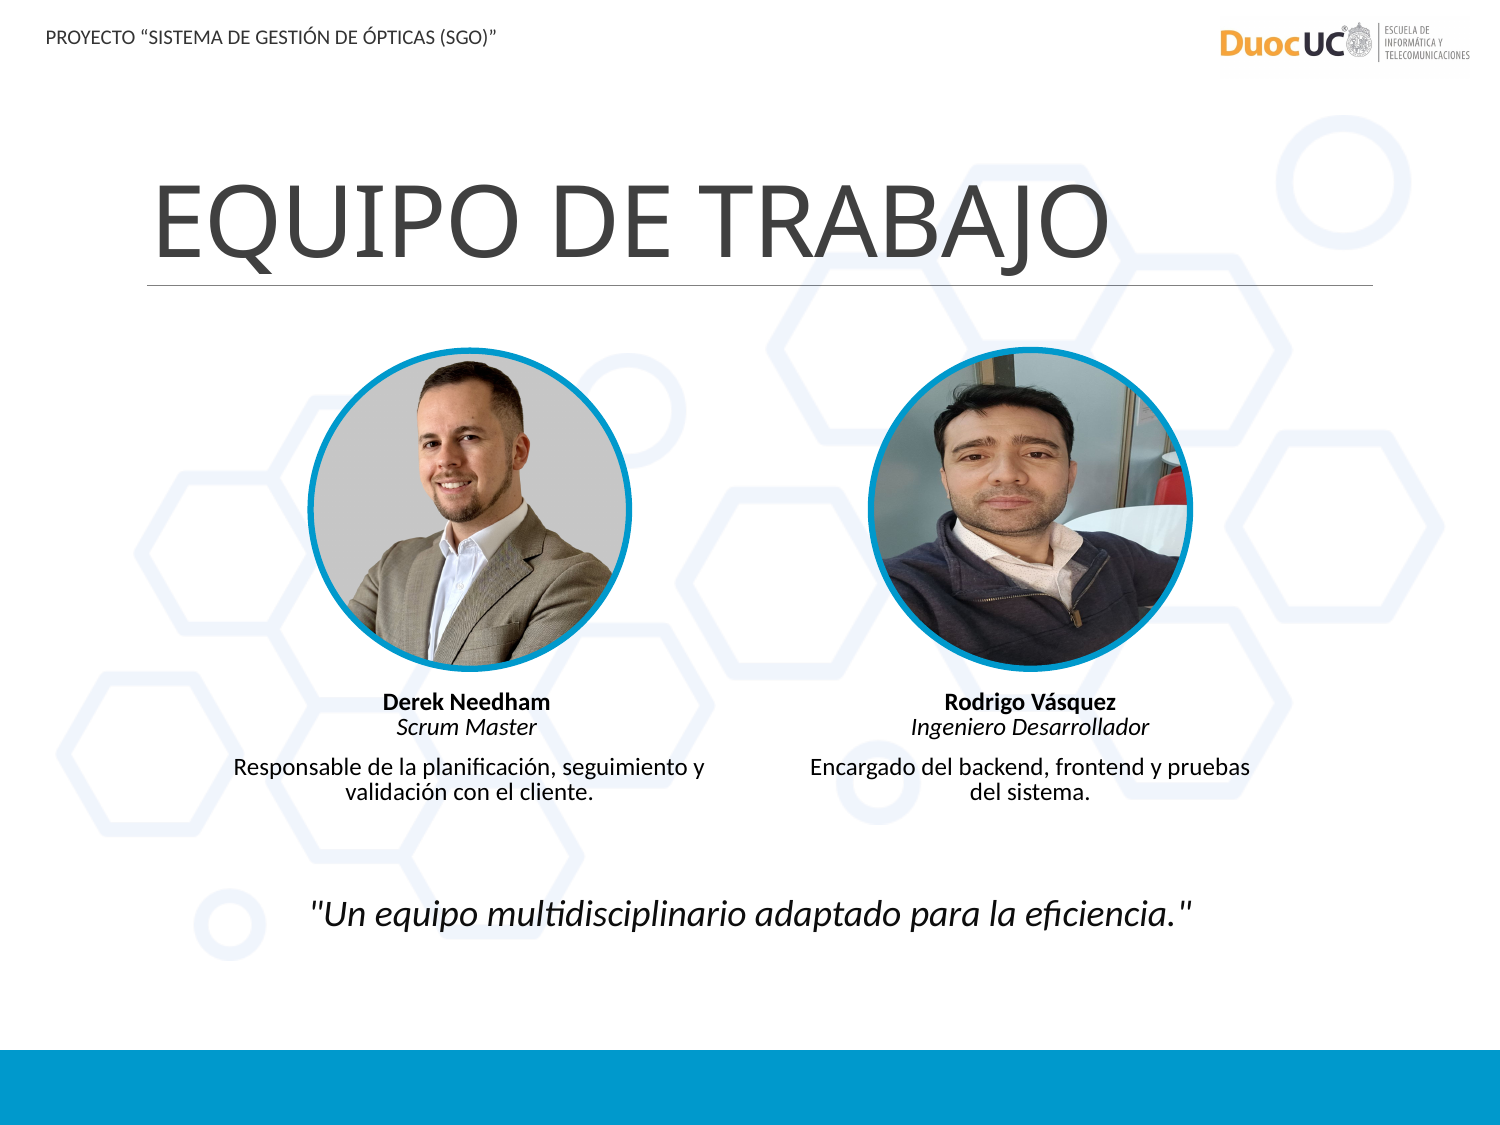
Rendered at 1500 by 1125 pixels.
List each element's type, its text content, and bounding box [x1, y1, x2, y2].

text_box [54, 353, 716, 961]
table_cell Encargado del backend, frontend y pruebas del sistema. [777, 749, 1284, 814]
table_header Derek Needham Scrum Master [217, 684, 723, 749]
title EQUIPO DE TRABAJO [135, 47, 1373, 285]
text_box [309, 349, 631, 671]
text_box PROYECTO “SISTEMA DE GESTIÓN DE ÓPTICAS (SGO)” [30, 16, 846, 59]
picture [1219, 16, 1470, 80]
table_header Rodrigo Vásquez Ingeniero Desarrollador [777, 684, 1284, 749]
text_box [673, 115, 1446, 825]
table_cell Responsable de la planificación, seguimiento y validación con el cliente. [217, 749, 723, 814]
text_box "Un equipo multidisciplinario adaptado para la eficiencia." [166, 881, 1334, 942]
text_box [869, 348, 1192, 671]
